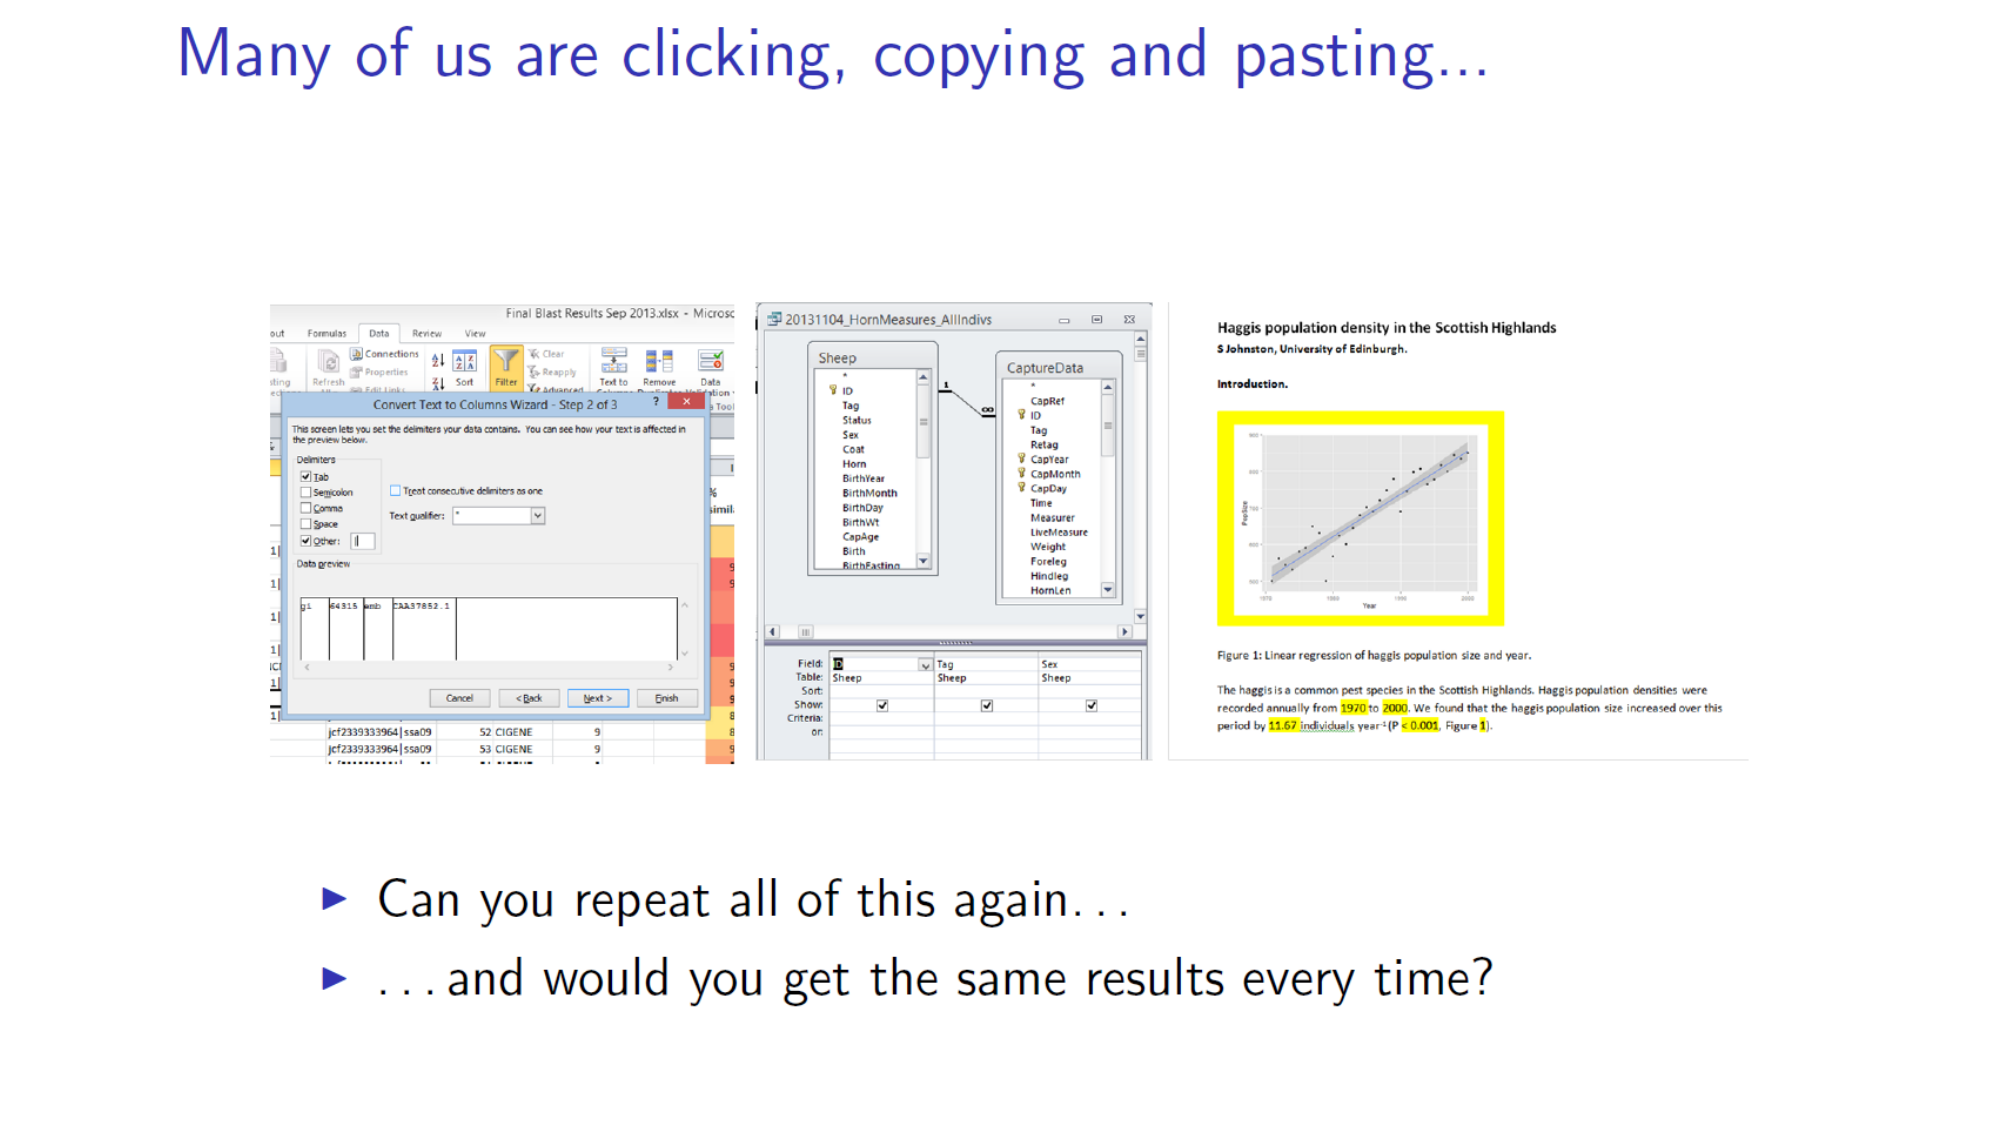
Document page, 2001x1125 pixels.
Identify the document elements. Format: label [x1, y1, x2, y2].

picture [155, 0, 1845, 1125]
